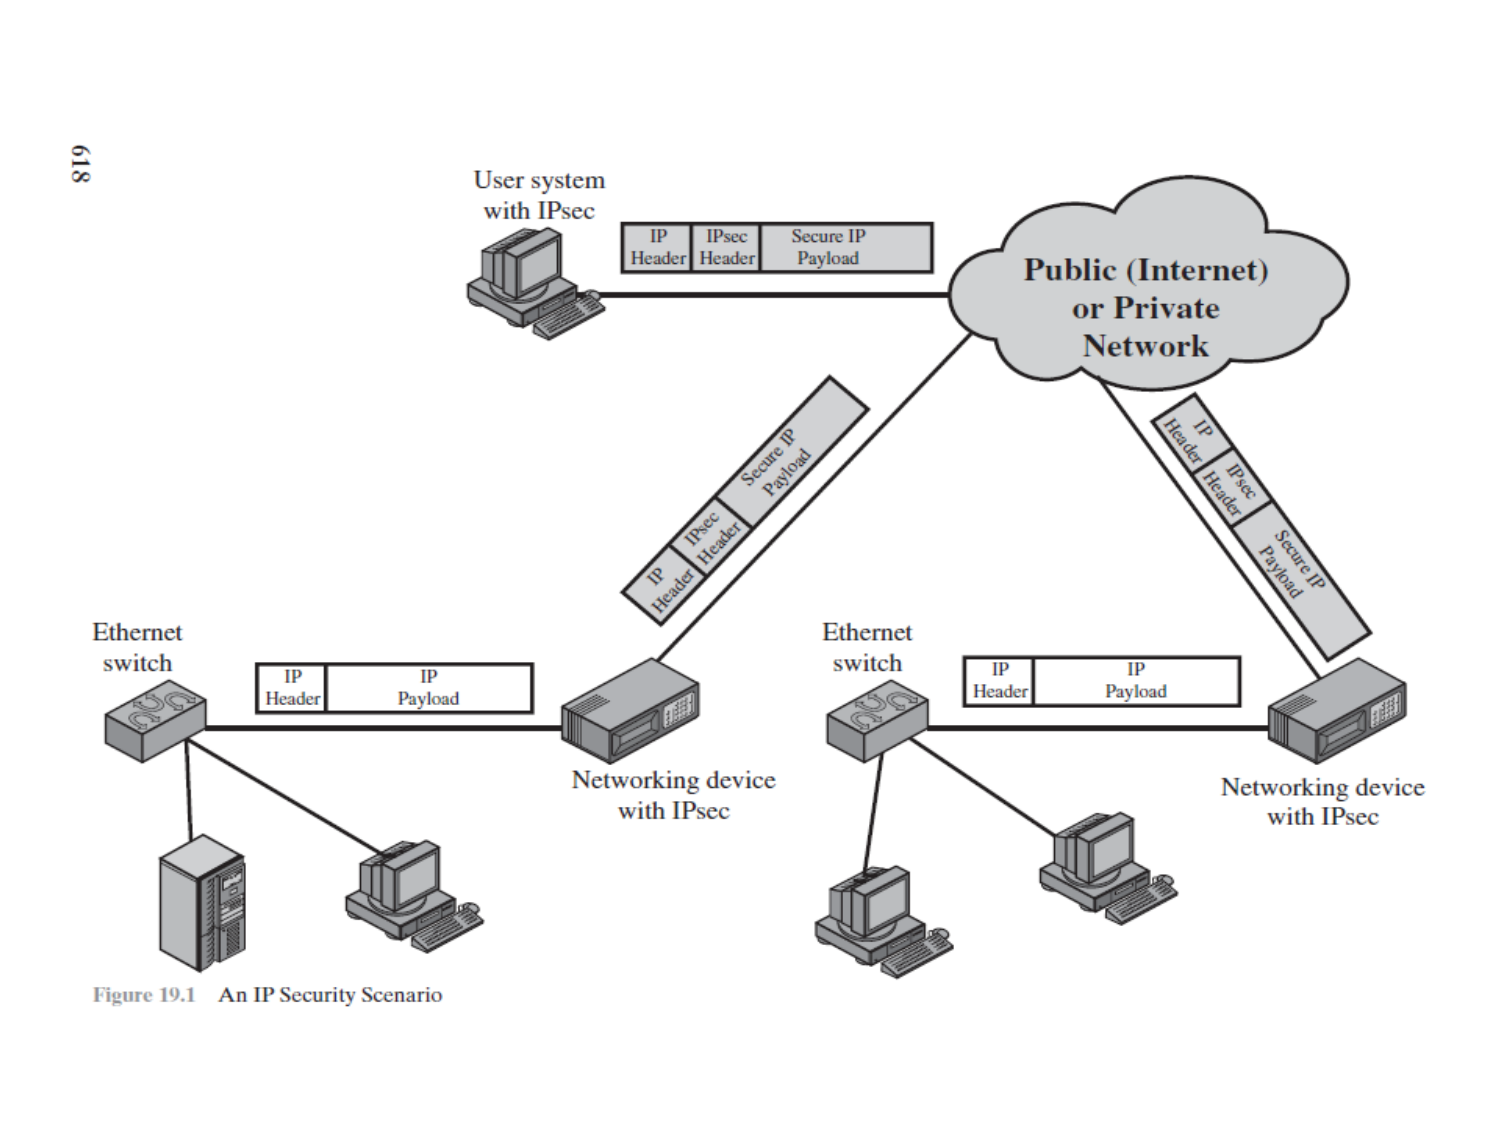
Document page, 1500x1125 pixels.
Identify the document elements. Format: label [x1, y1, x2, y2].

picture [37, 124, 1462, 1066]
